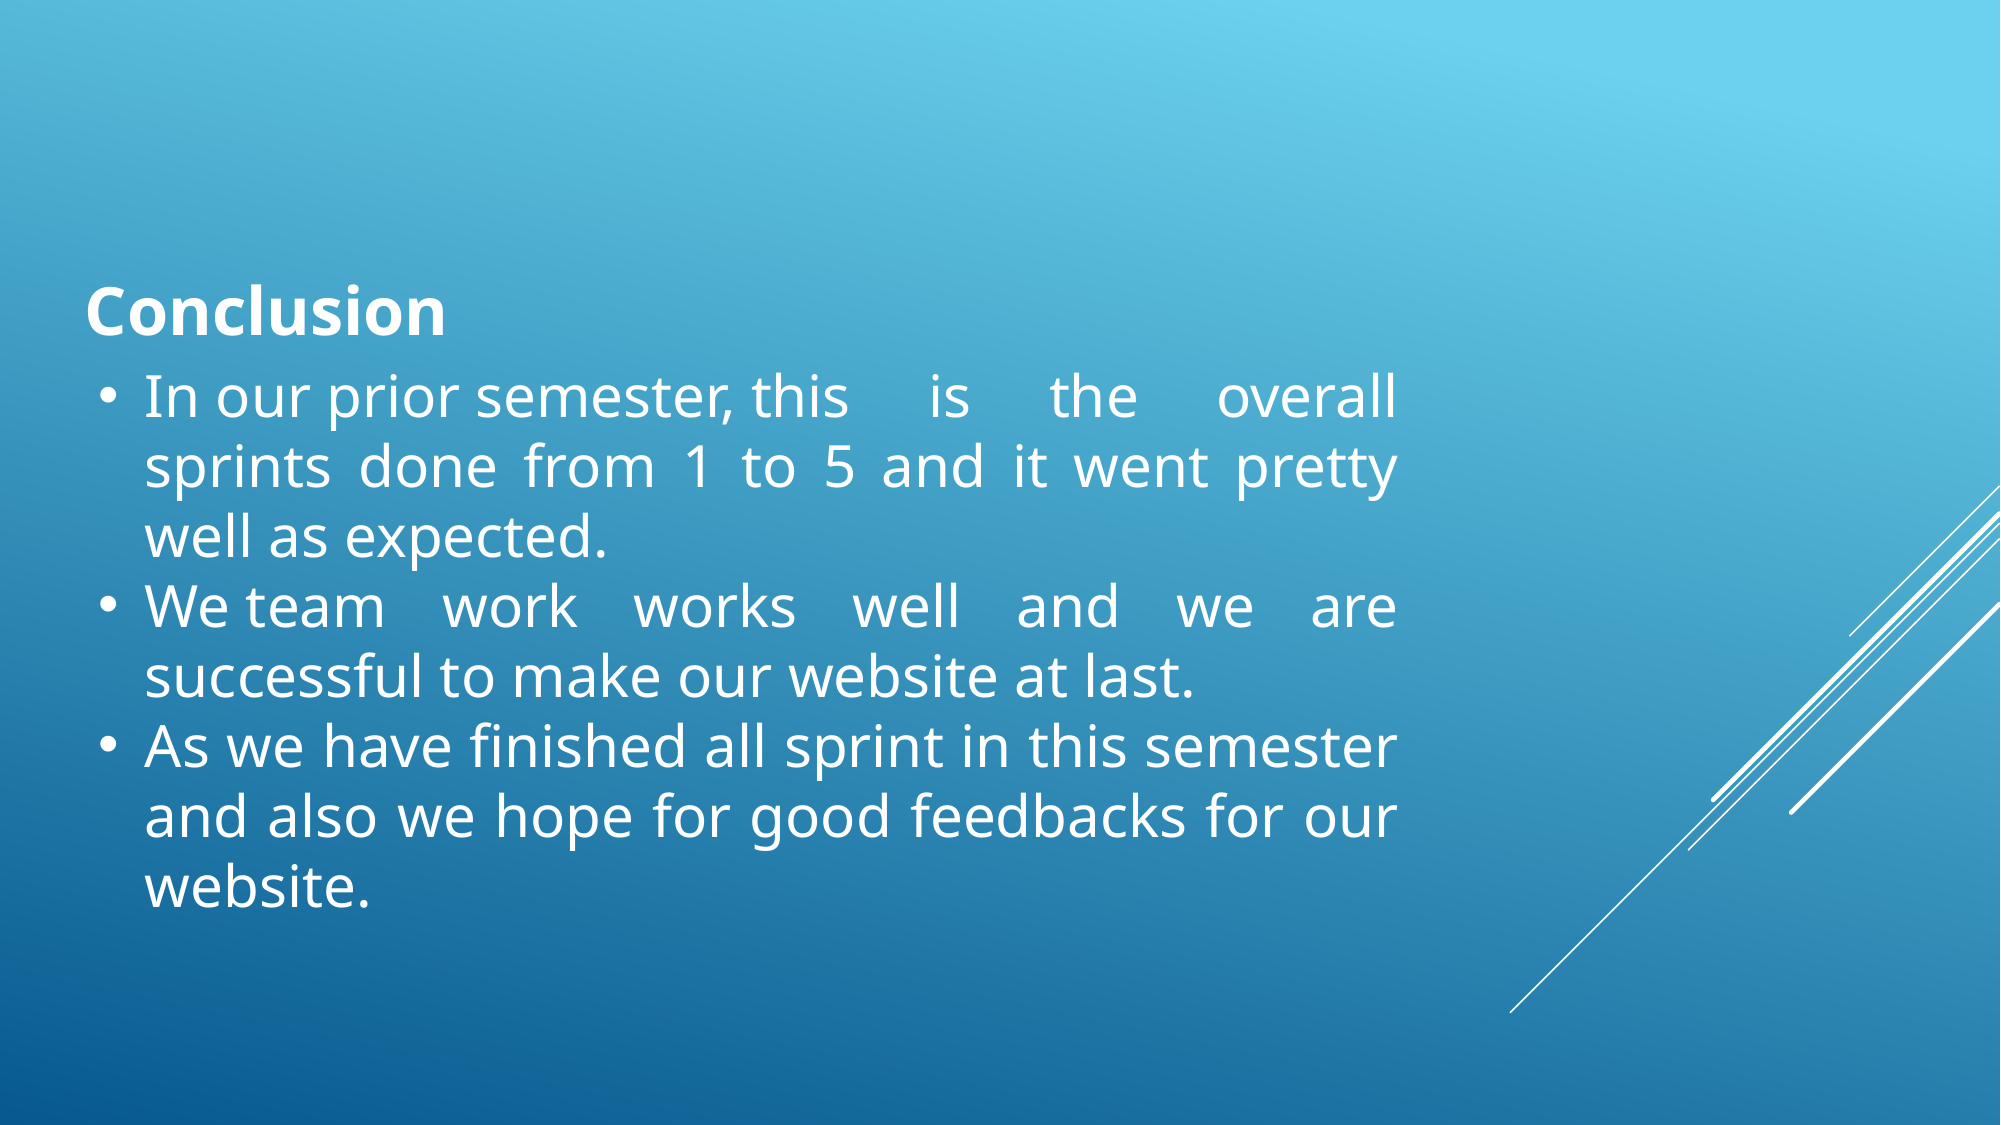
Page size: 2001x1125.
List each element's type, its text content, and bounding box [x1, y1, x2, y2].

text_box Conclusion [69, 261, 464, 357]
text_box In our prior semester, this is the overall sprints done from 1 to 5 and it went pretty well as expected. We team work works well and we are successful to make our website at last. As we have finished all sprint in this semester and also we hope for good feedbacks for our website. [83, 351, 1414, 927]
